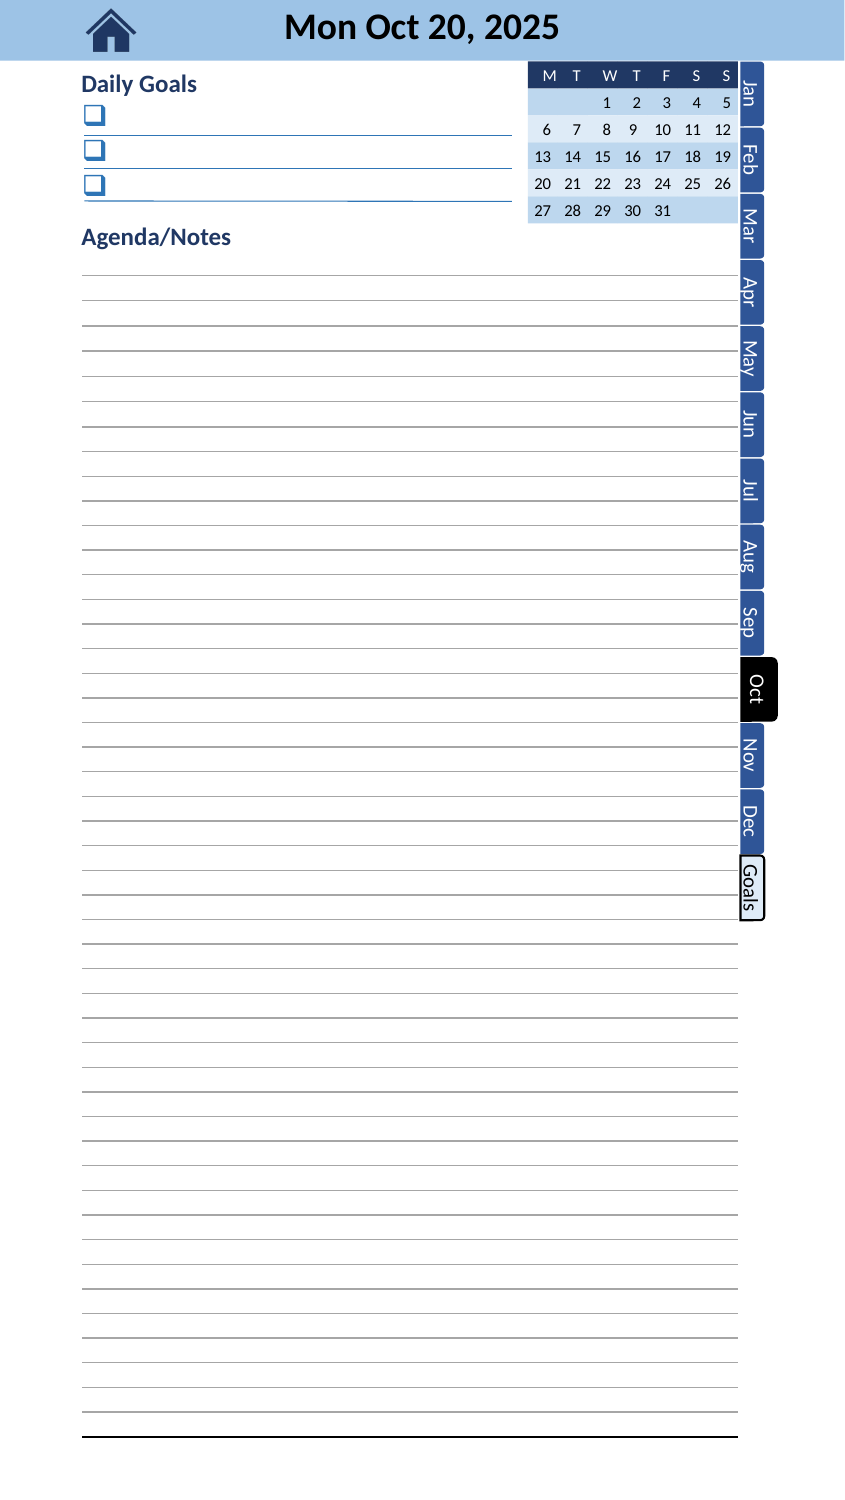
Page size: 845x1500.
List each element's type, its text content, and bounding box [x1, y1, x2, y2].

list Mon Oct 20, 2025 [190, 0, 655, 61]
picture [82, 1, 140, 59]
